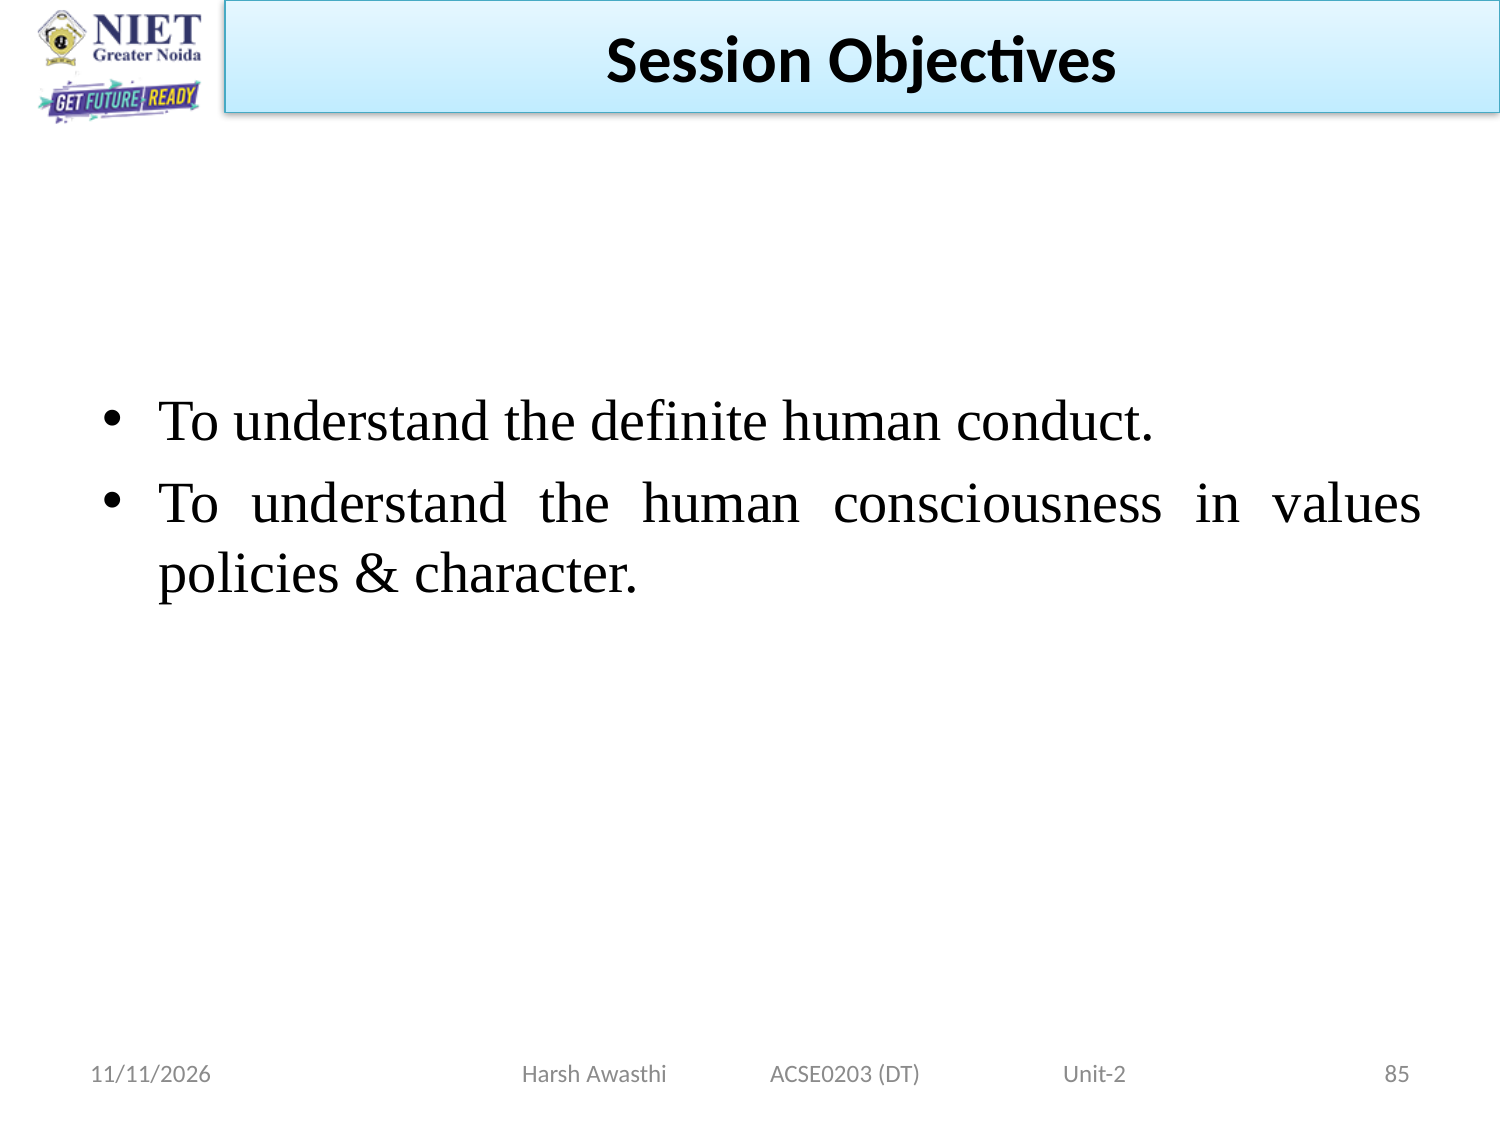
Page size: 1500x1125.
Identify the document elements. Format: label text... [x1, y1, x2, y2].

slide_number 85 [1074, 1042, 1425, 1103]
footer Harsh Awasthi ACSE0203 (DT) Unit-2 [412, 1042, 1074, 1103]
list To understand the definite human conduct. To understand the human consciousness in values policies & character. [87, 375, 1438, 650]
text_box Session Objectives [238, 0, 1500, 113]
picture [0, 0, 238, 135]
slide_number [75, 1042, 412, 1103]
